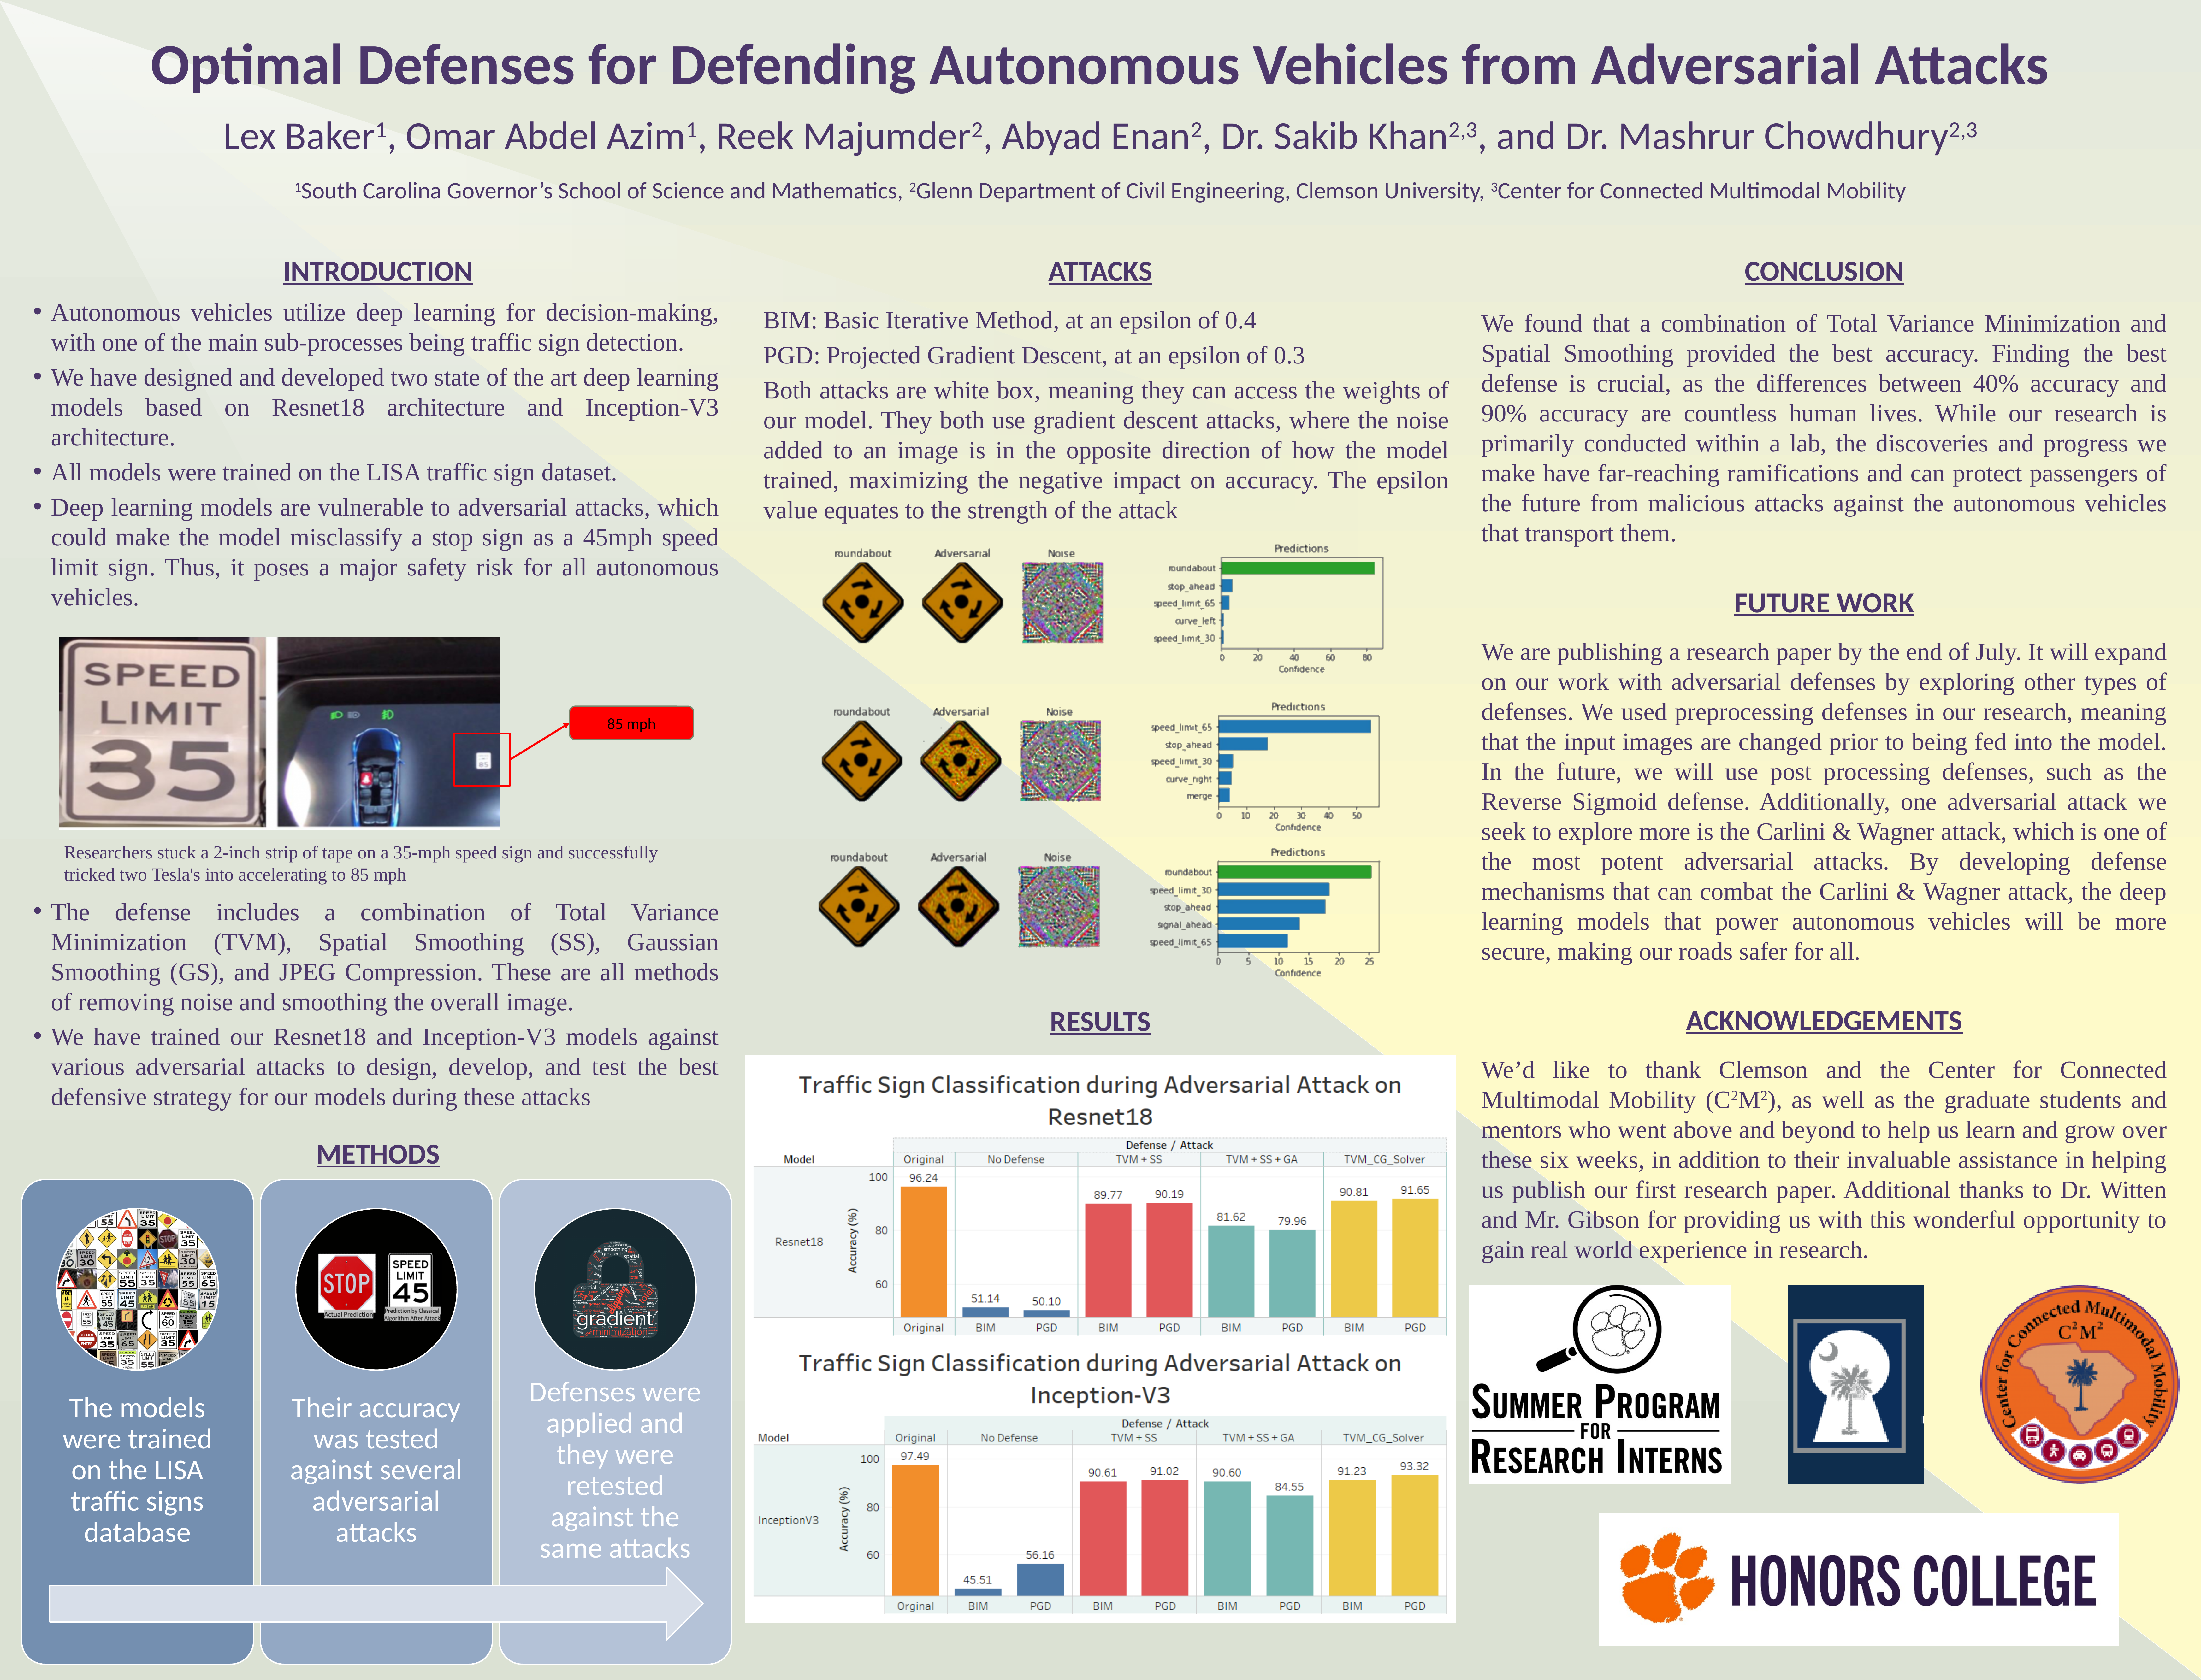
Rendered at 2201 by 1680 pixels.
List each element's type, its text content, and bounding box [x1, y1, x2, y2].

list Optimal Defenses for Defending Autonomous Vehicles from Adversarial Attacks [63, 24, 2138, 99]
text_box BIM: Basic Iterative Method, at an epsilon of 0.4 PGD: Projected Gradient Descent, at an epsilon of 0.3 Both attacks are white box, meaning they can access the weights of our model. They both use gradient descent attacks, where the noise added to an image is in the opposite direction of how the model trained, maximizing the negative impact on accuracy. The epsilon value equates to the strength of the attack [751, 292, 1462, 535]
text_box FUTURE WORK [1469, 579, 2180, 623]
text_box ACKNOWLEDGEMENTS [1469, 996, 2180, 1041]
list METHODS [23, 1130, 733, 1175]
picture [1980, 1285, 2180, 1484]
list CONCLUSION [1469, 247, 2180, 292]
text_box We’d like to thank Clemson and the Center for Connected Multimodal Mobility (C2M2), as well as the graduate students and mentors who went above and beyond to help us learn and grow over these six weeks, in addition to their invaluable assistance in helping us publish our first research paper. Additional thanks to Dr. Witten and Mr. Gibson for providing us with this wonderful opportunity to gain real world experience in research. [1469, 1041, 2180, 1275]
picture [1788, 1285, 1924, 1484]
list Autonomous vehicles utilize deep learning for decision-making, with one of the main sub-processes being traffic sign detection. We have designed and developed two state of the art deep learning models based on Resnet18 architecture and Inception-V3 architecture. All models were trained on the LISA traffic sign dataset. Deep learning models are vulnerable to adversarial attacks, which could make the model misclassify a stop sign as a 45mph speed limit sign. Thus, it poses a major safety risk for all autonomous vehicles. The defense includes a combination of Total Variance Minimization (TVM), Spatial Smoothing (SS), Gaussian Smoothing (GS), and JPEG Compression. These are all methods of removing noise and smoothing the overall image. We have trained our Resnet18 and Inception-V3 models against various adversarial attacks to design, develop, and test the best defensive strategy for our models during these attacks [21, 284, 731, 1179]
picture [745, 1055, 1456, 1623]
picture [1599, 1513, 2119, 1647]
picture [1469, 1285, 1731, 1484]
text_box We are publishing a research paper by the end of July. It will expand on our work with adversarial defenses by exploring other types of defenses. We used preprocessing defenses in our research, meaning that the input images are changed prior to being fed into the model. In the future, we will use post processing defenses, such as the Reverse Sigmoid defense. Additionally, one adversarial attack we seek to explore more is the Carlini & Wagner attack, which is one of the most potent adversarial attacks. By developing defense mechanisms that can combat the Carlini & Wagner attack, the deep learning models that power autonomous vehicles will be more secure, making our roads safer for all. [1469, 623, 2180, 977]
list ATTACKS [745, 247, 1456, 292]
list INTRODUCTION [23, 247, 733, 292]
list Lex Baker1, Omar Abdel Azim1, Reek Majumder2, Abyad Enan2, Dr. Sakib Khan2,3, and Dr. Mashrur Chowdhury2,3 [63, 107, 2138, 160]
text_box We found that a combination of Total Variance Minimization and Spatial Smoothing provided the best accuracy. Finding the best defense is crucial, as the differences between 40% accuracy and 90% accuracy are countless human lives. While our research is primarily conducted within a lab, the discoveries and progress we make have far-reaching ramifications and can protect passengers of the future from malicious attacks against the autonomous vehicles that transport them. [1469, 295, 2180, 559]
list 1South Carolina Governor’s School of Science and Mathematics, 2Glenn Department of Civil Engineering, Clemson University, 3Center for Connected Multimodal Mobility [287, 173, 1914, 206]
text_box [59, 637, 694, 910]
text_box RESULTS [745, 997, 1456, 1042]
picture [809, 542, 1392, 986]
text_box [21, 1179, 732, 1665]
